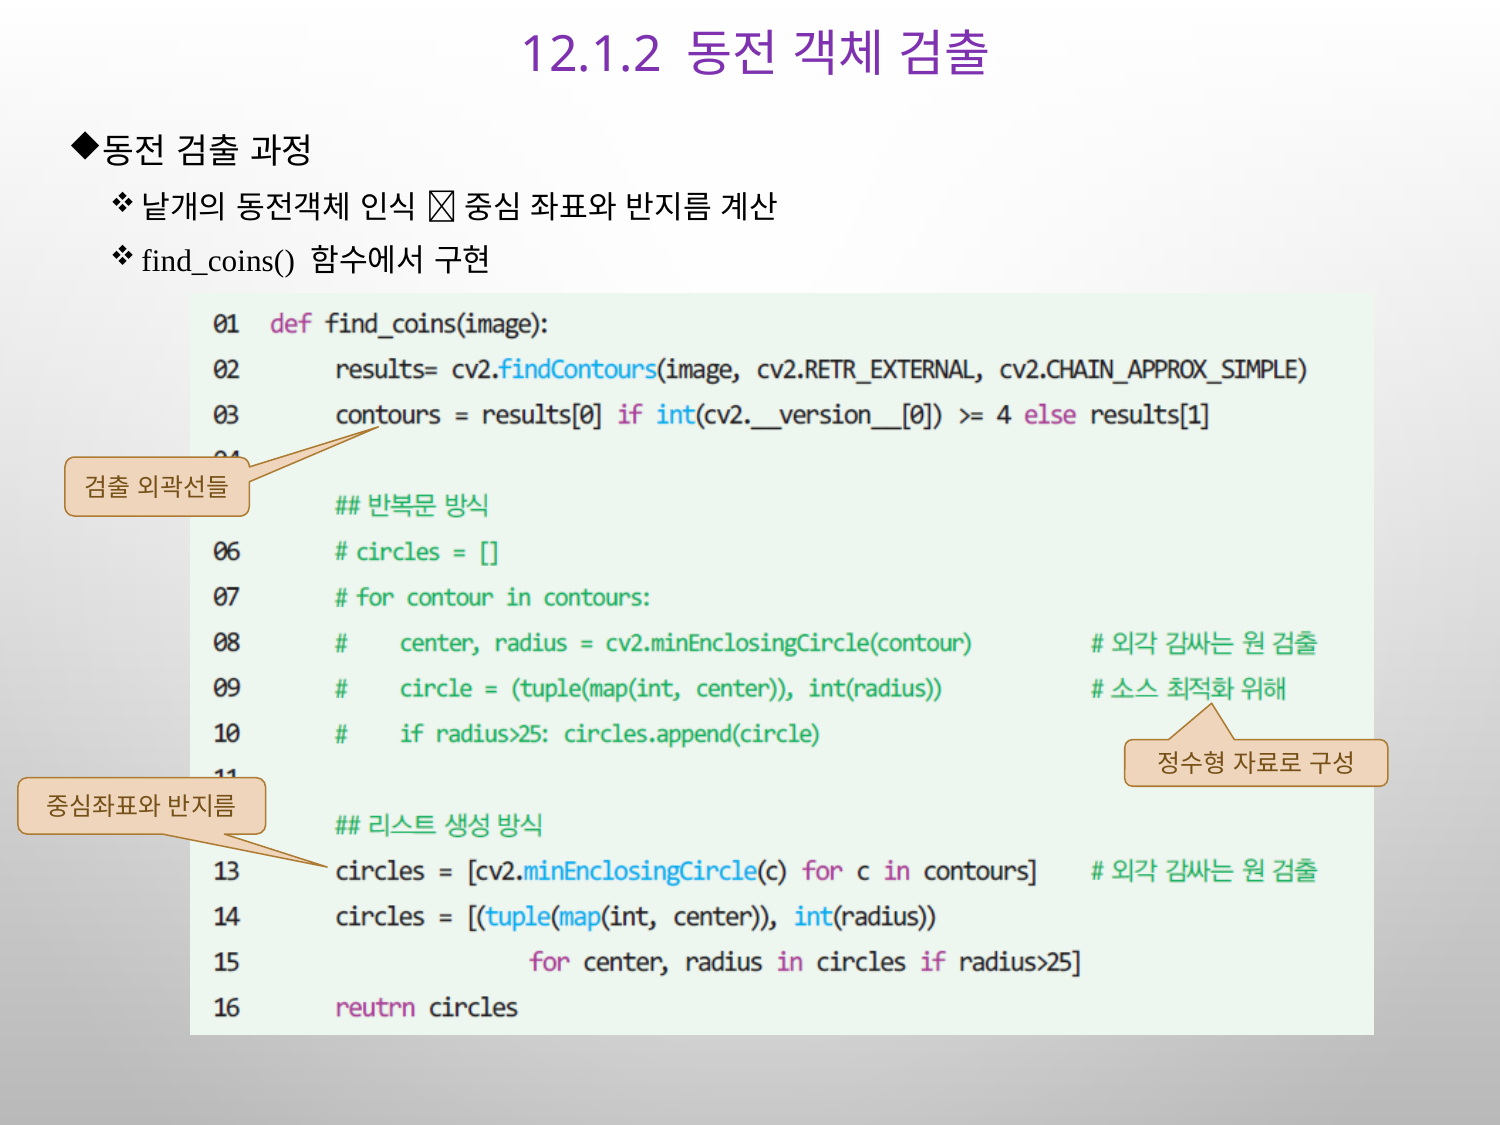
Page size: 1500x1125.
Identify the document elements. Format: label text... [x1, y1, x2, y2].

text_box 정수형 자료로 구성 [1379, 738, 1389, 788]
picture [0, 0, 1500, 1125]
text_box 중심좌표와 반지름 [17, 776, 184, 840]
list 동전 검출 과정 낱개의 동전객체 인식  중심 좌표와 반지름 계산 find_coins() 함수에서 구현 [53, 113, 1459, 1102]
text_box 검출 외곽선들 [64, 456, 184, 517]
title 12.1.2 동전 객체 검출 [53, 4, 1459, 107]
